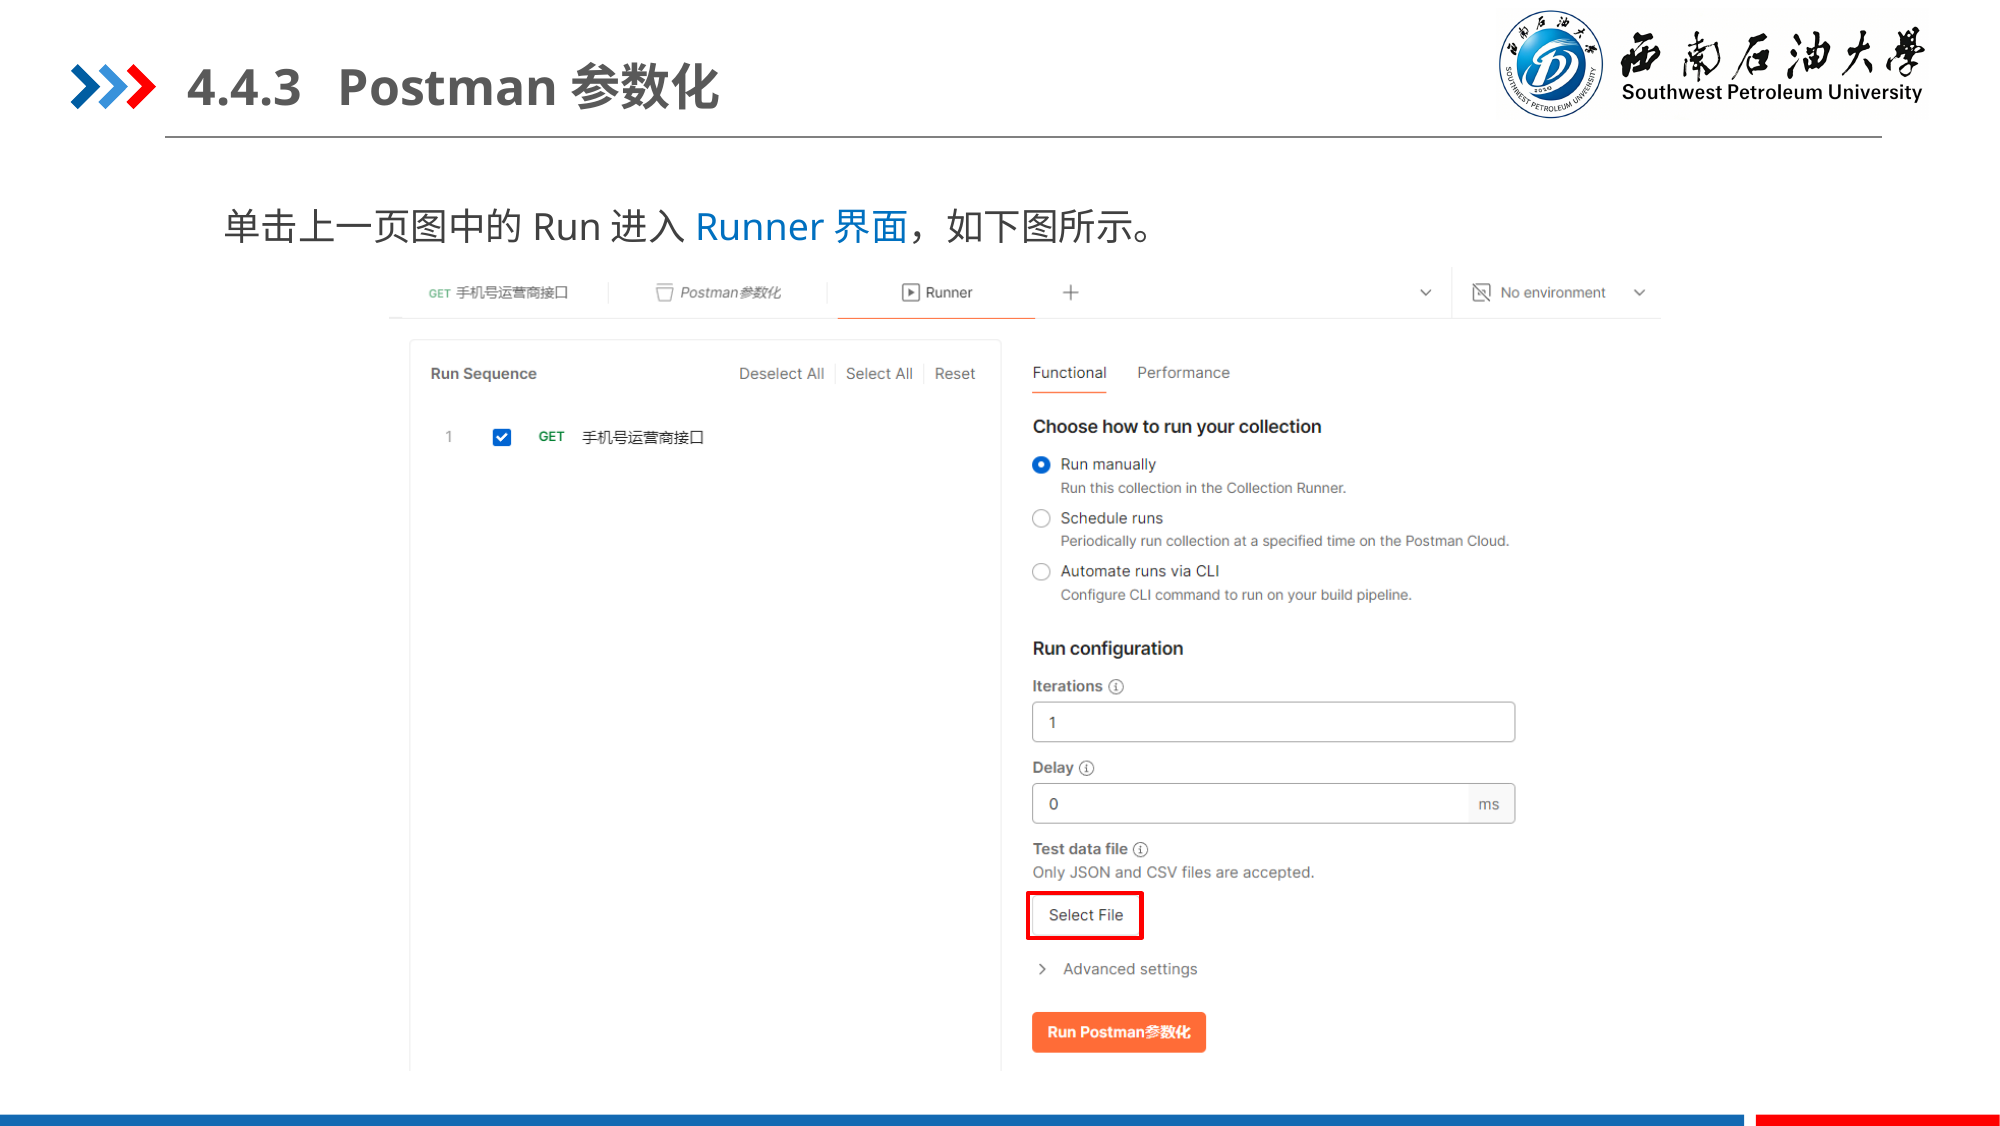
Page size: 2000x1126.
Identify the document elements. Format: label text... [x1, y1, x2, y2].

picture [389, 267, 1661, 1071]
text_box 单击上一页图中的Run进入Runner界面，如下图所示。 [208, 172, 1816, 255]
text_box 4.4.3 Postman参数化 [187, 43, 827, 127]
picture [1496, 8, 1929, 120]
